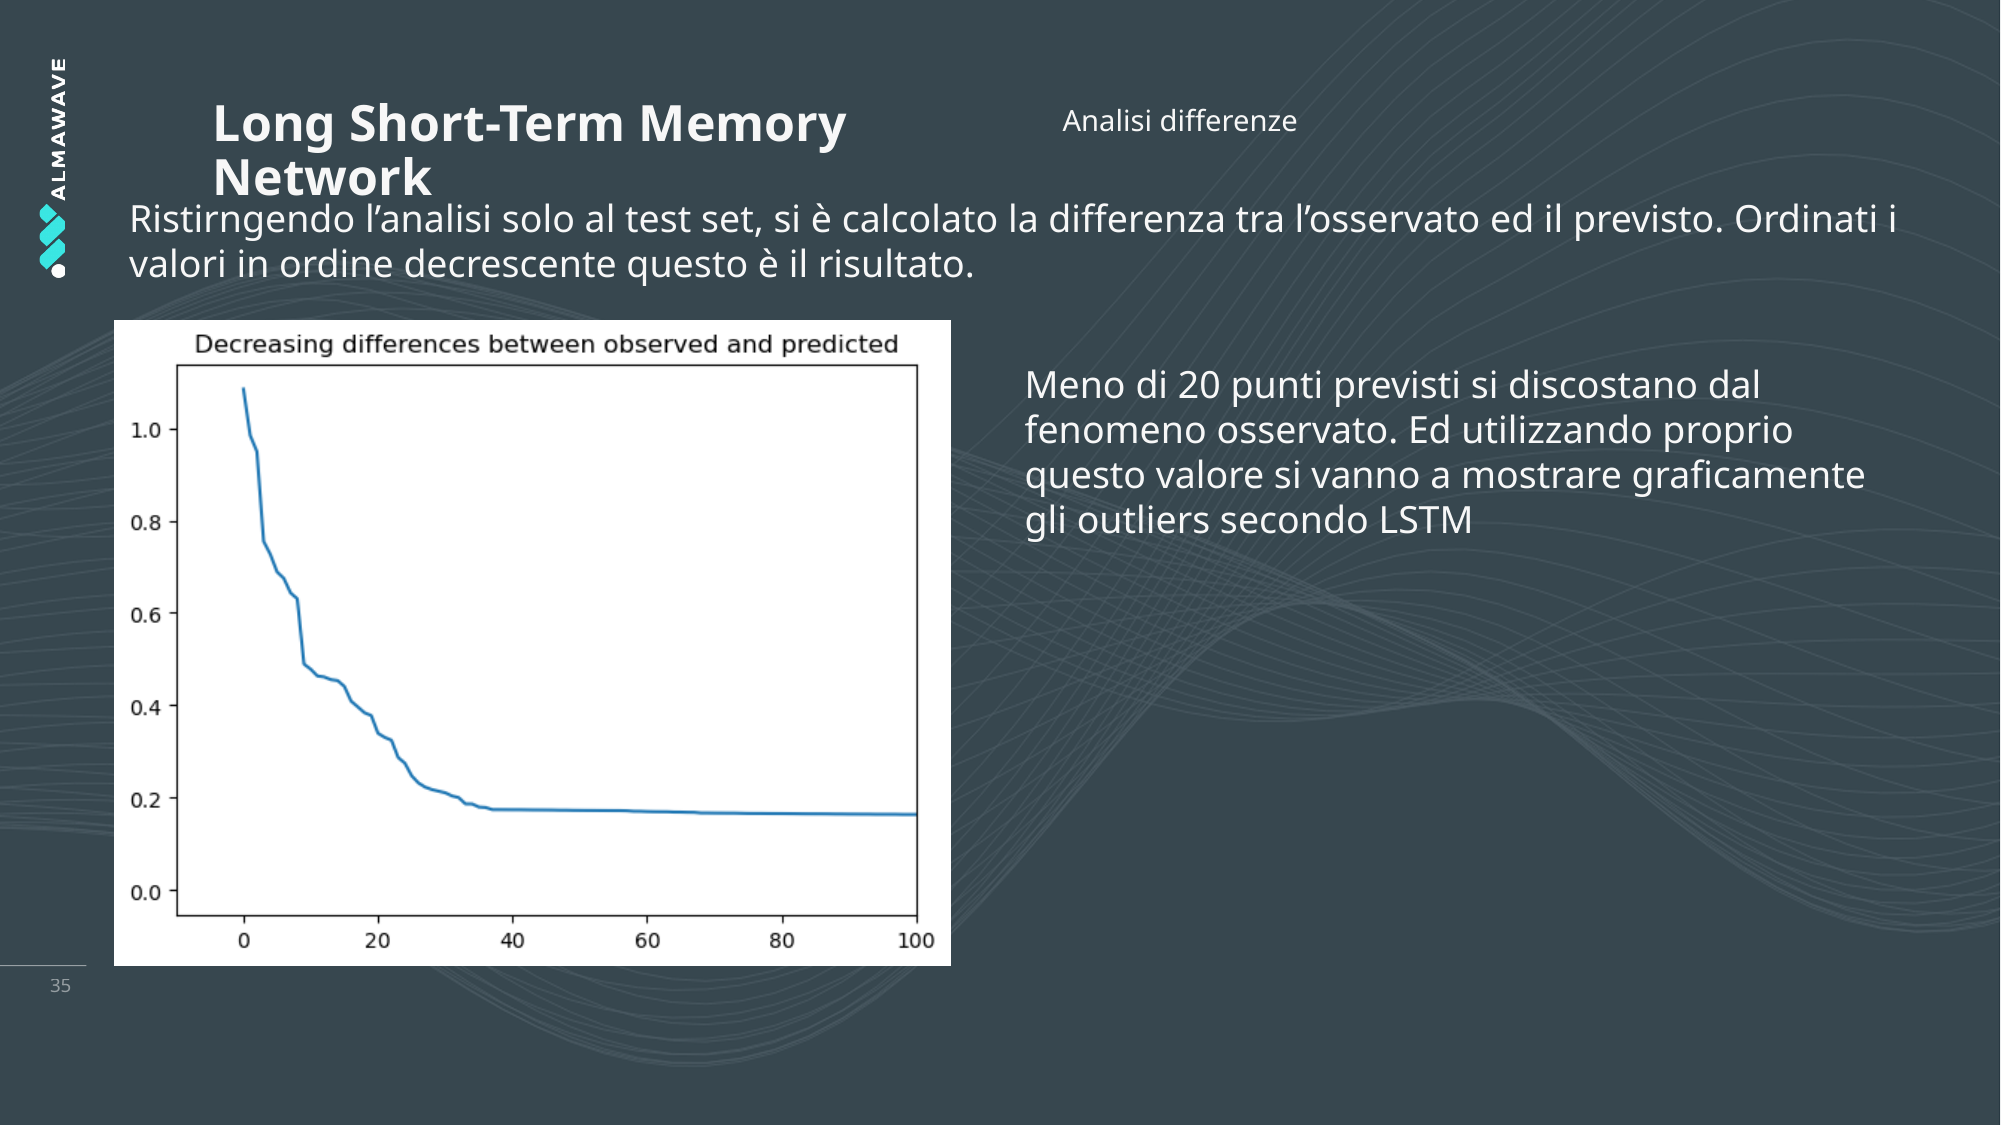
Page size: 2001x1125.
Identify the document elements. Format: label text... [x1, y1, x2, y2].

slide_number 35 [0, 965, 87, 1009]
text_box Ristirngendo l’analisi solo al test set, si è calcolato la differenza tra l’osservato ed il previsto. Ordinati i valori in ordine decrescente questo è il risultato. [114, 188, 1932, 293]
picture [0, 0, 2001, 1125]
text_box Meno di 20 punti previsti si discostano dal fenomeno osservato. Ed utilizzando proprio questo valore si vanno a mostrare graficamente gli outliers secondo LSTM [1009, 353, 1932, 548]
list Analisi differenze [1009, 98, 1932, 146]
title Long Short-Term Memory Network [212, 98, 991, 188]
